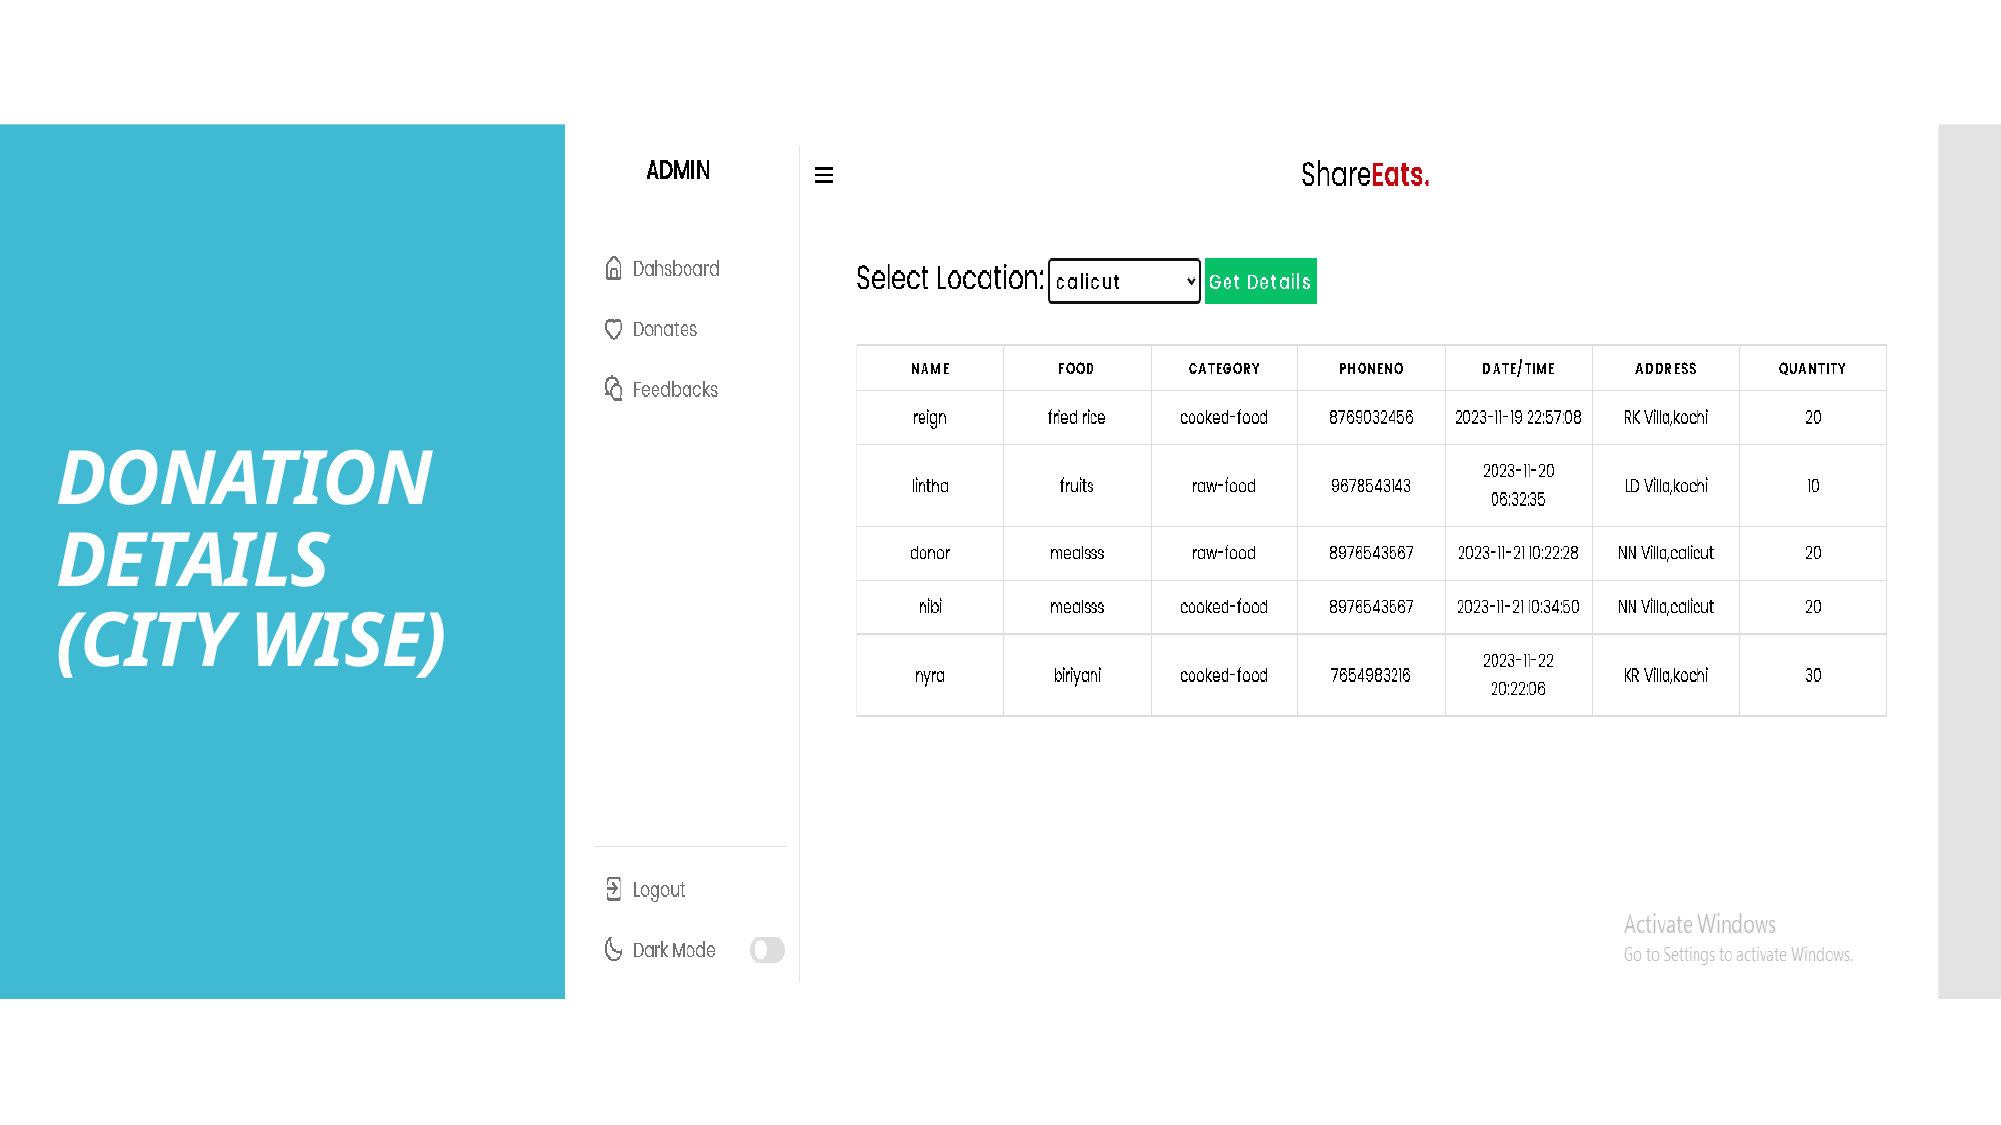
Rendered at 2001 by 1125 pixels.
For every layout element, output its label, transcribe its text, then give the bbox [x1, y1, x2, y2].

title DONATION DETAILS (CITY WISE) [41, 184, 525, 940]
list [587, 146, 1901, 982]
